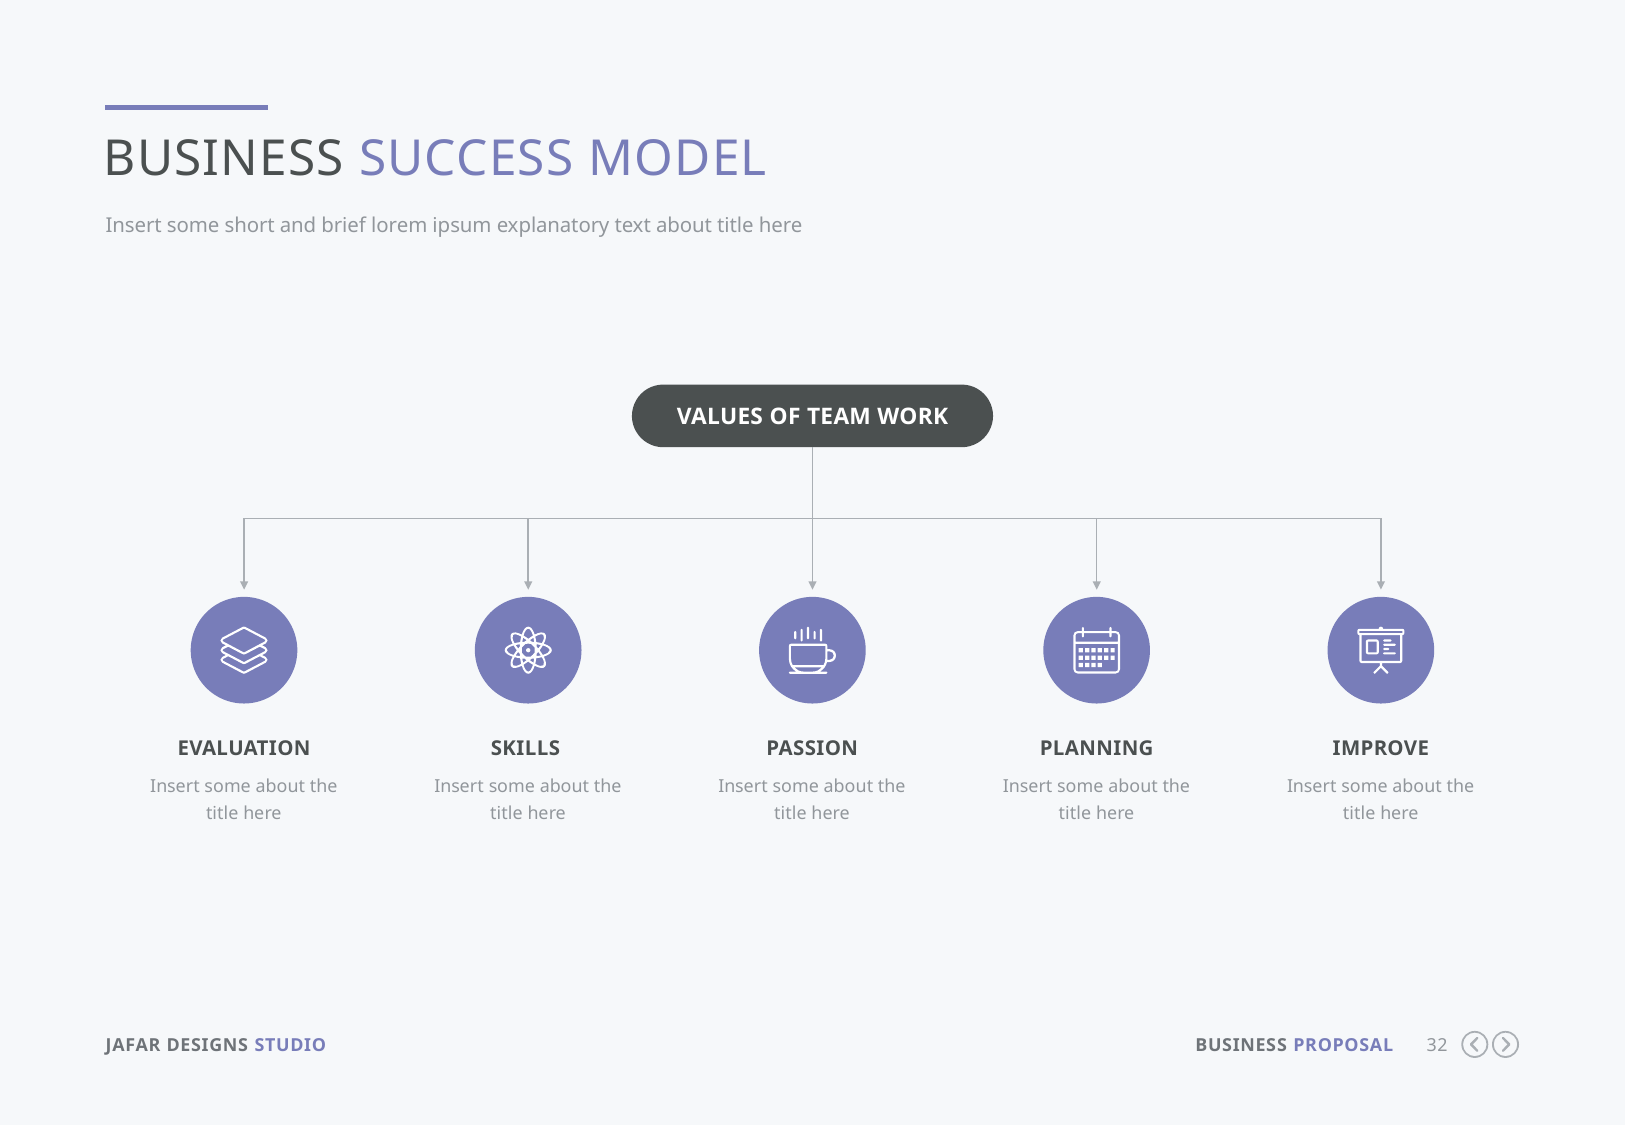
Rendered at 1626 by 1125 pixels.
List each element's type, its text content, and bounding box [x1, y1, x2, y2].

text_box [144, 735, 1481, 825]
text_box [244, 447, 1381, 589]
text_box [183, 589, 1442, 711]
list Business Success Model [103, 125, 1518, 188]
text_box [630, 383, 995, 447]
text_box Values of Team Work [661, 401, 964, 429]
list Insert some short and brief lorem ipsum explanatory text about title here [105, 209, 1519, 241]
